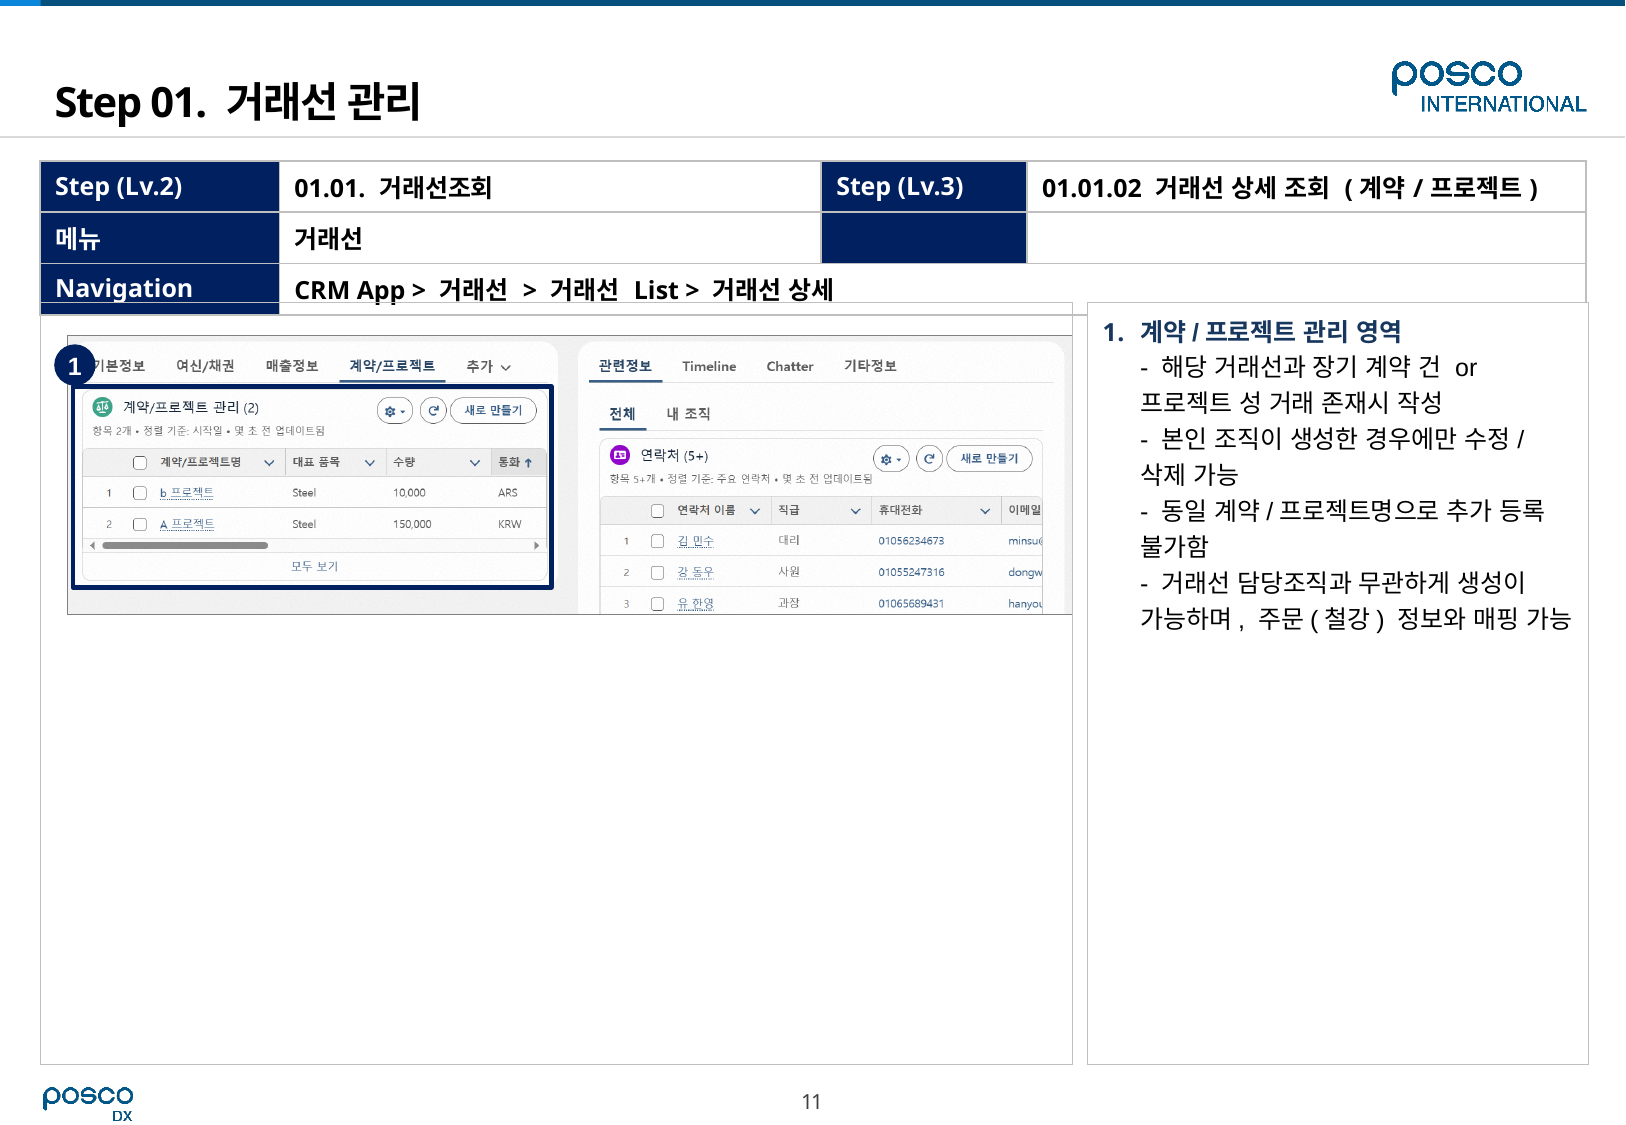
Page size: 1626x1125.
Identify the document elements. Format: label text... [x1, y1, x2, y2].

table_header 01.01. 거래선조회 [280, 162, 820, 211]
table_header Step (Lv.3) [822, 162, 1026, 211]
picture [43, 1087, 133, 1121]
picture [1391, 59, 1587, 113]
table_cell Navigation [41, 264, 279, 302]
table_cell [1028, 213, 1585, 263]
picture [0, 0, 41, 6]
table_cell [822, 213, 1026, 263]
text_box 1 [54, 346, 67, 384]
table_header 01.01.02 거래선 상세 조회 (계약/프로젝트) [1028, 162, 1585, 211]
text_box Step 01. 거래선 관리 [39, 68, 685, 115]
text_box 계약/프로젝트 관리 영역 - 해당 거래선과 장기 계약 건 or 프로젝트 성 거래 존재시 작성 - 본인 조직이 생성한 경우에만 수정/삭제 가능 - 동일 계약/프로젝트명으로 추가 등록 불가함 - 거래선 담당조직과 무관하게 생성이 가능하며, 주문(철강) 정보와 매핑 가능 [1087, 302, 1589, 1065]
picture [67, 335, 1073, 615]
table_header Step (Lv.2) [41, 162, 279, 211]
text_box [40, 302, 1073, 1065]
table_cell CRM App > 거래선 > 거래선 List > 거래선 상세 [280, 264, 1585, 314]
table_cell 거래선 [280, 213, 820, 263]
table_cell 메뉴 [41, 213, 279, 263]
